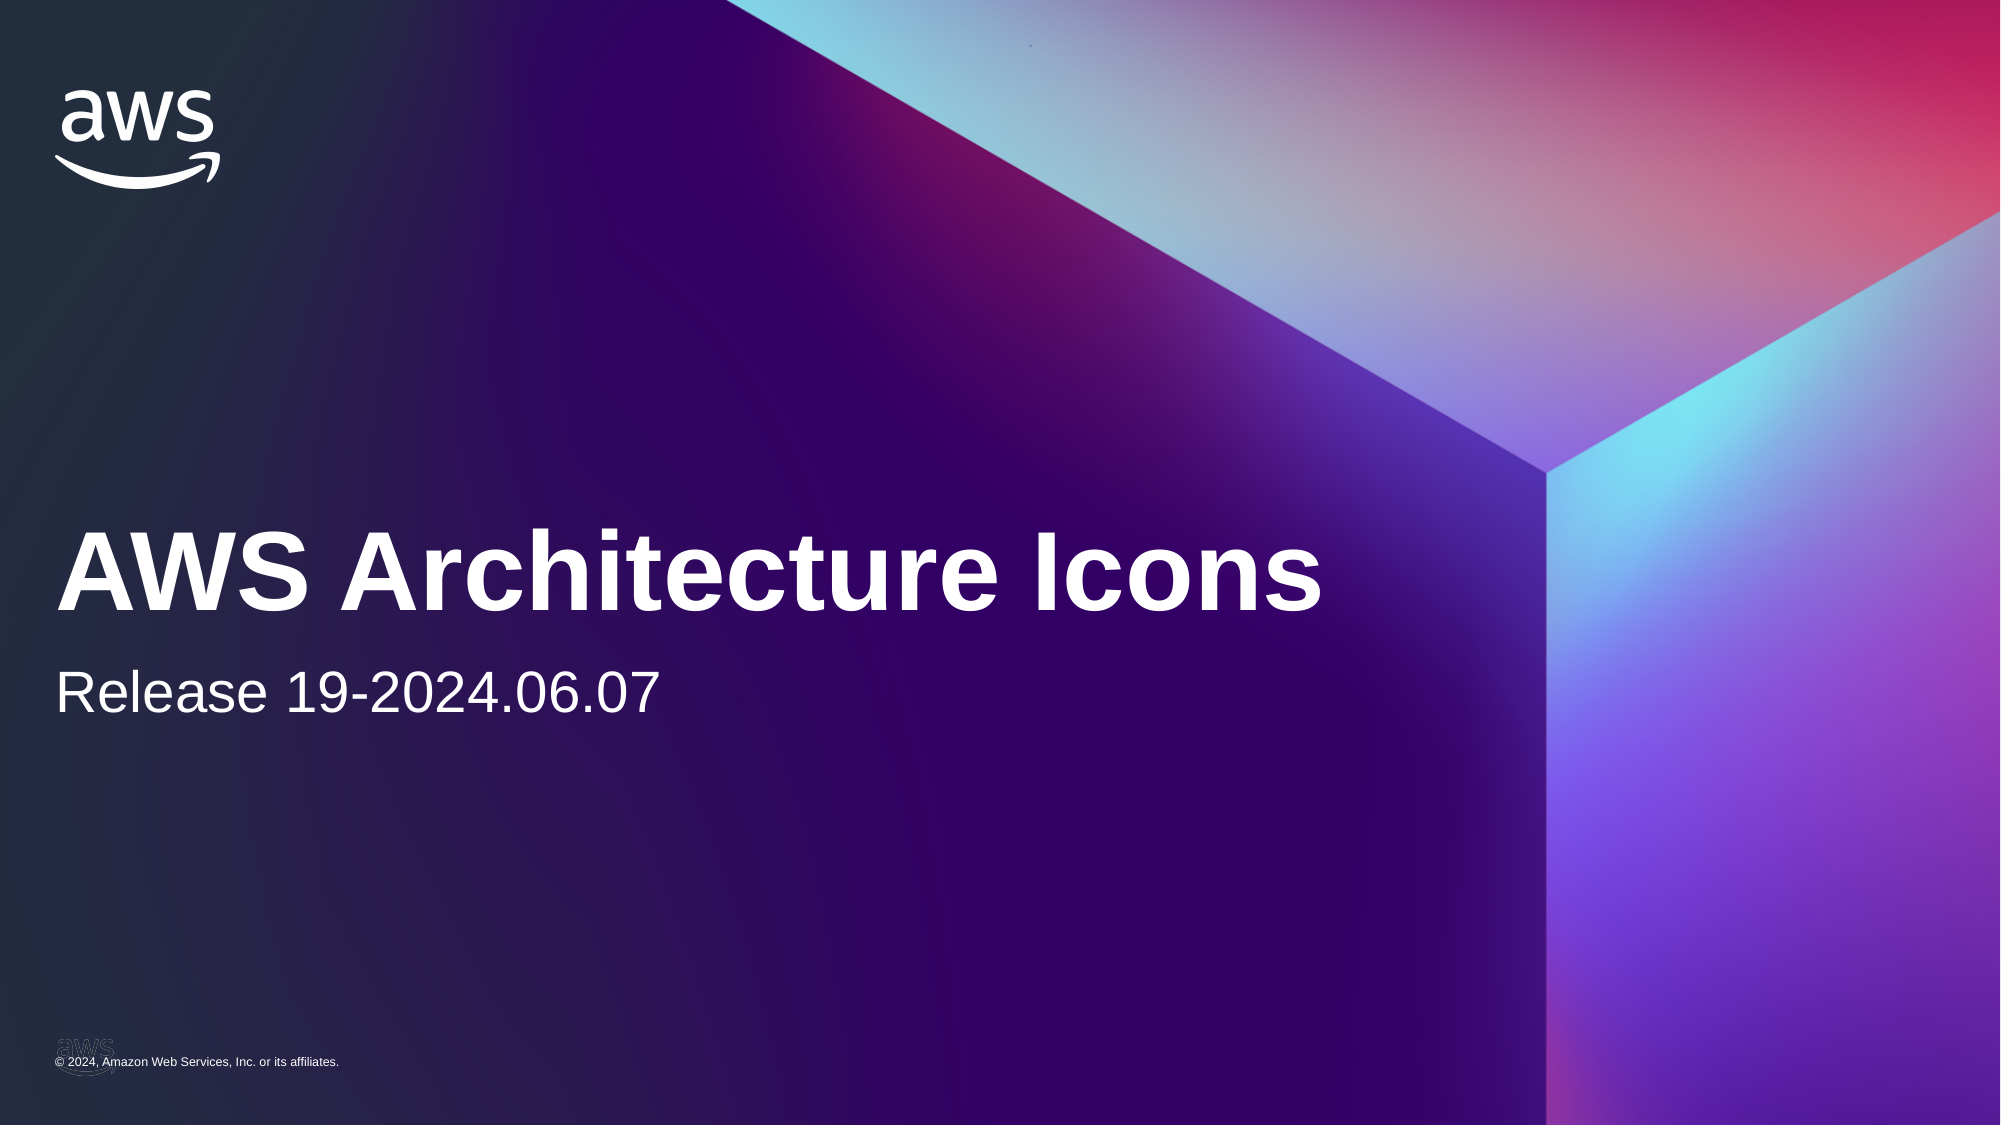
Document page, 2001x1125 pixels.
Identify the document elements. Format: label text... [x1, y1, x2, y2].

subtitle Release 19-2024.06.07 [55, 646, 1396, 733]
footer © 2024, Amazon Web Services, Inc. or its affiliates. [55, 1031, 778, 1092]
picture [0, 0, 2001, 1125]
title AWS Architecture Icons [55, 504, 1396, 643]
